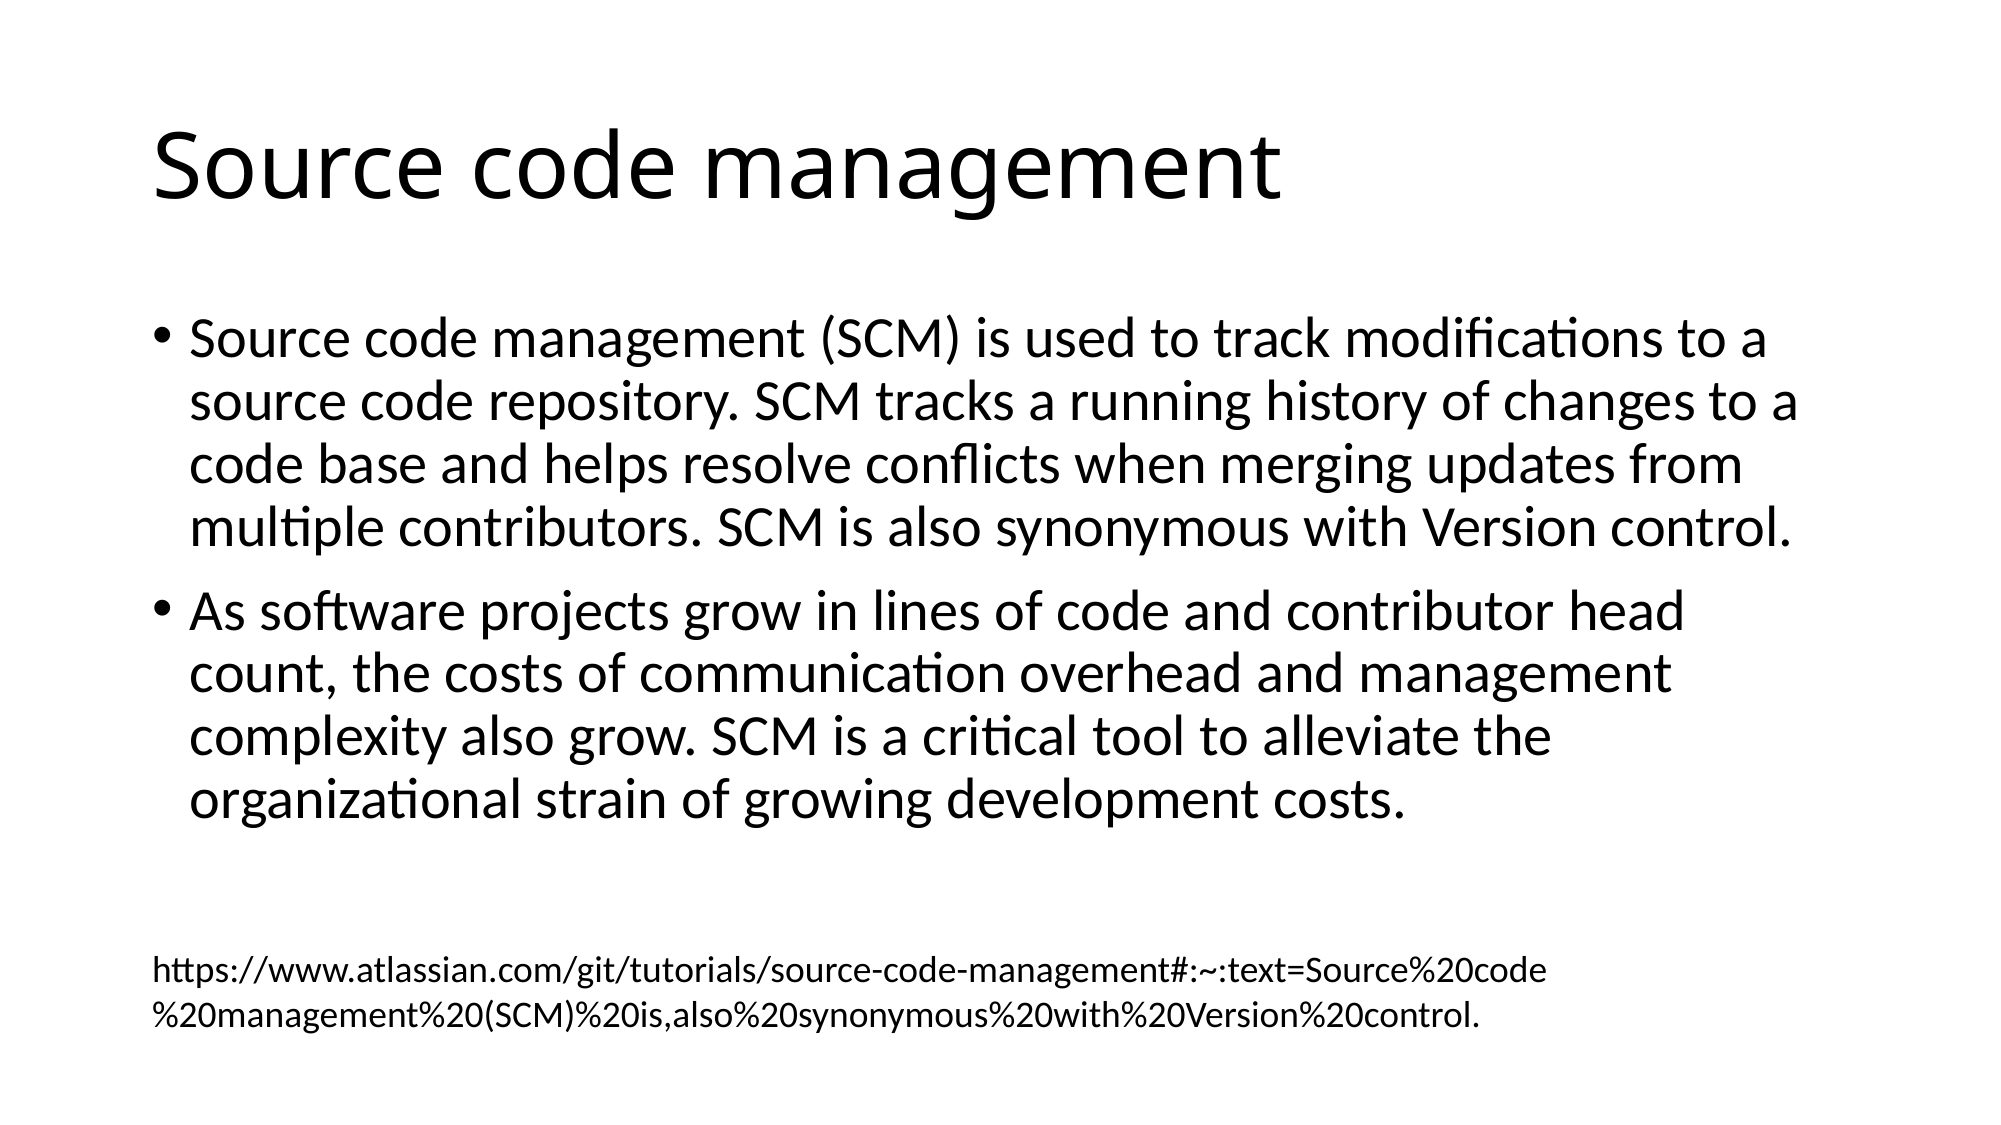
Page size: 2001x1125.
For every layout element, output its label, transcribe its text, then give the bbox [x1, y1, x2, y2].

title Source code management [137, 59, 1863, 278]
list Source code management (SCM) is used to track modifications to a source code repository. SCM tracks a running history of changes to a code base and helps resolve conflicts when merging updates from multiple contributors. SCM is also synonymous with Version control. As software projects grow in lines of code and contributor head count, the costs of communication overhead and management complexity also grow. SCM is a critical tool to alleviate the organizational strain of growing development costs. [137, 299, 1863, 1014]
text_box https://www.atlassian.com/git/tutorials/source-code-management#:~:text=Source%20code%20management%20(SCM)%20is,also%20synonymous%20with%20Version%20control. [137, 937, 1817, 1043]
